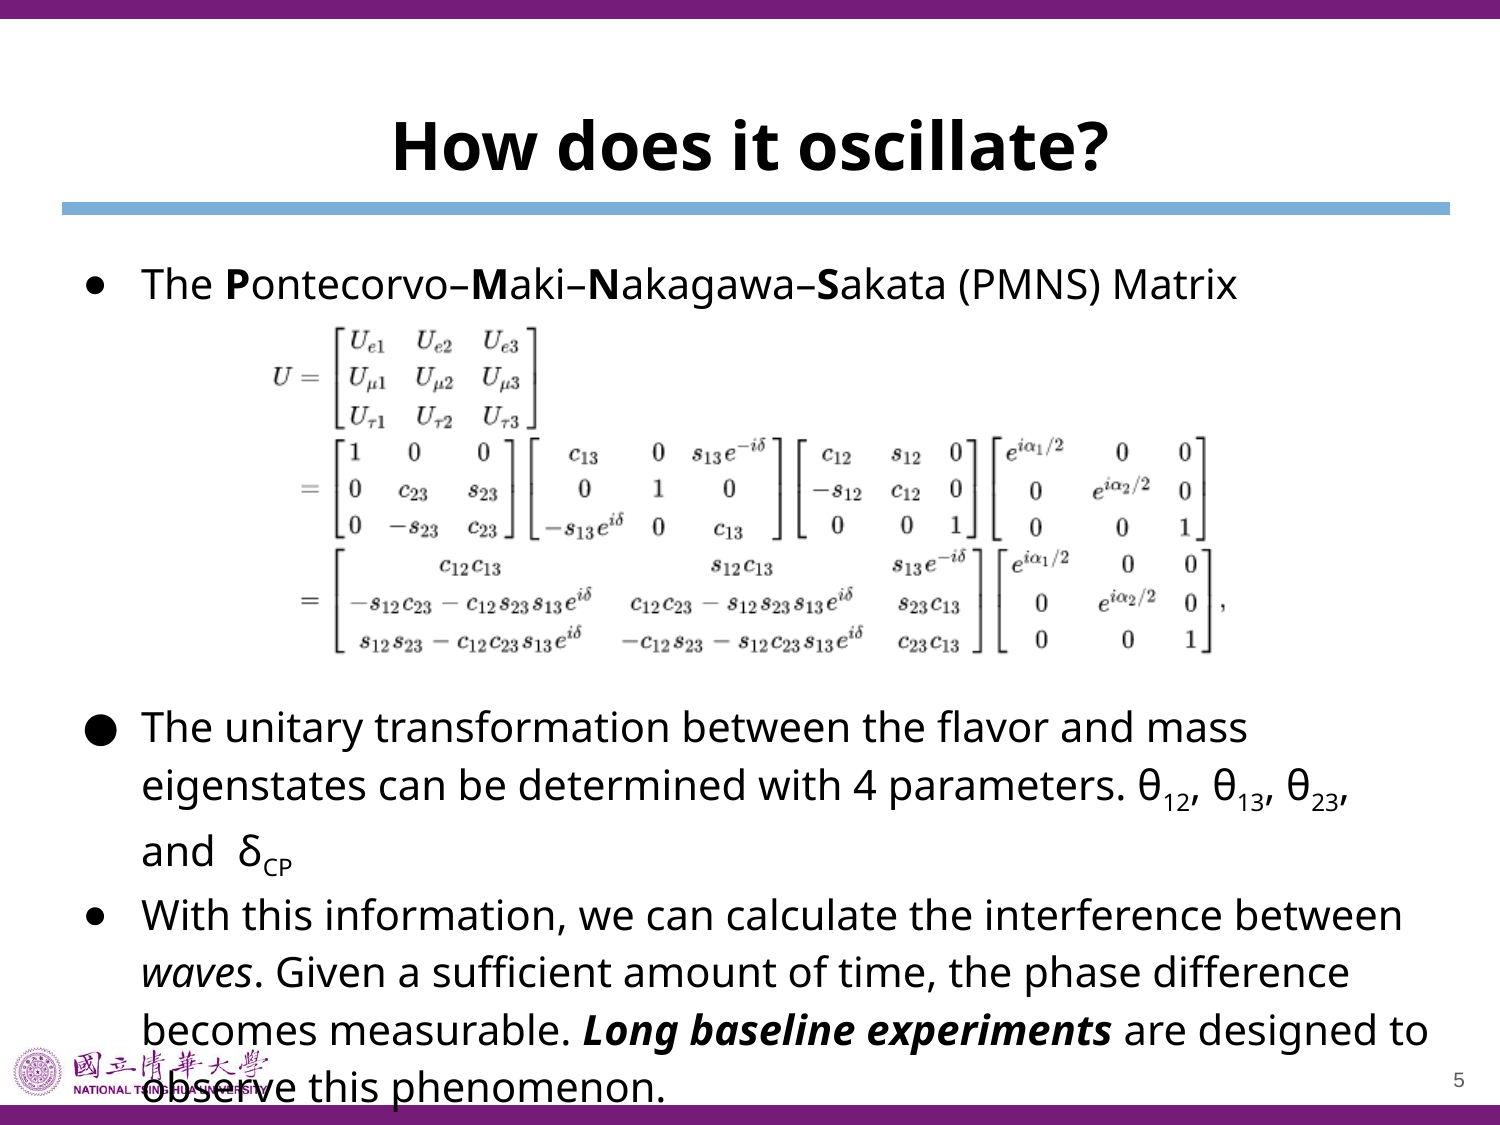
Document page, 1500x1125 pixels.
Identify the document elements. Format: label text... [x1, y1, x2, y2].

slide_number ‹#› [1389, 1036, 1480, 1123]
title How does it oscillate? [51, 80, 1449, 206]
list The unitary transformation between the flavor and mass eigenstates can be determined with 4 parameters. θ12, θ13, θ23, and δCP With this information, we can calculate the interference between waves. Given a sufficient amount of time, the phase difference becomes measurable. Long baseline experiments are designed to observe this phenomenon. [51, 677, 1449, 1037]
picture [13, 1047, 268, 1096]
picture [269, 325, 1231, 656]
list The Pontecorvo–Maki–Nakagawa–Sakata (PMNS) Matrix [51, 235, 1449, 677]
